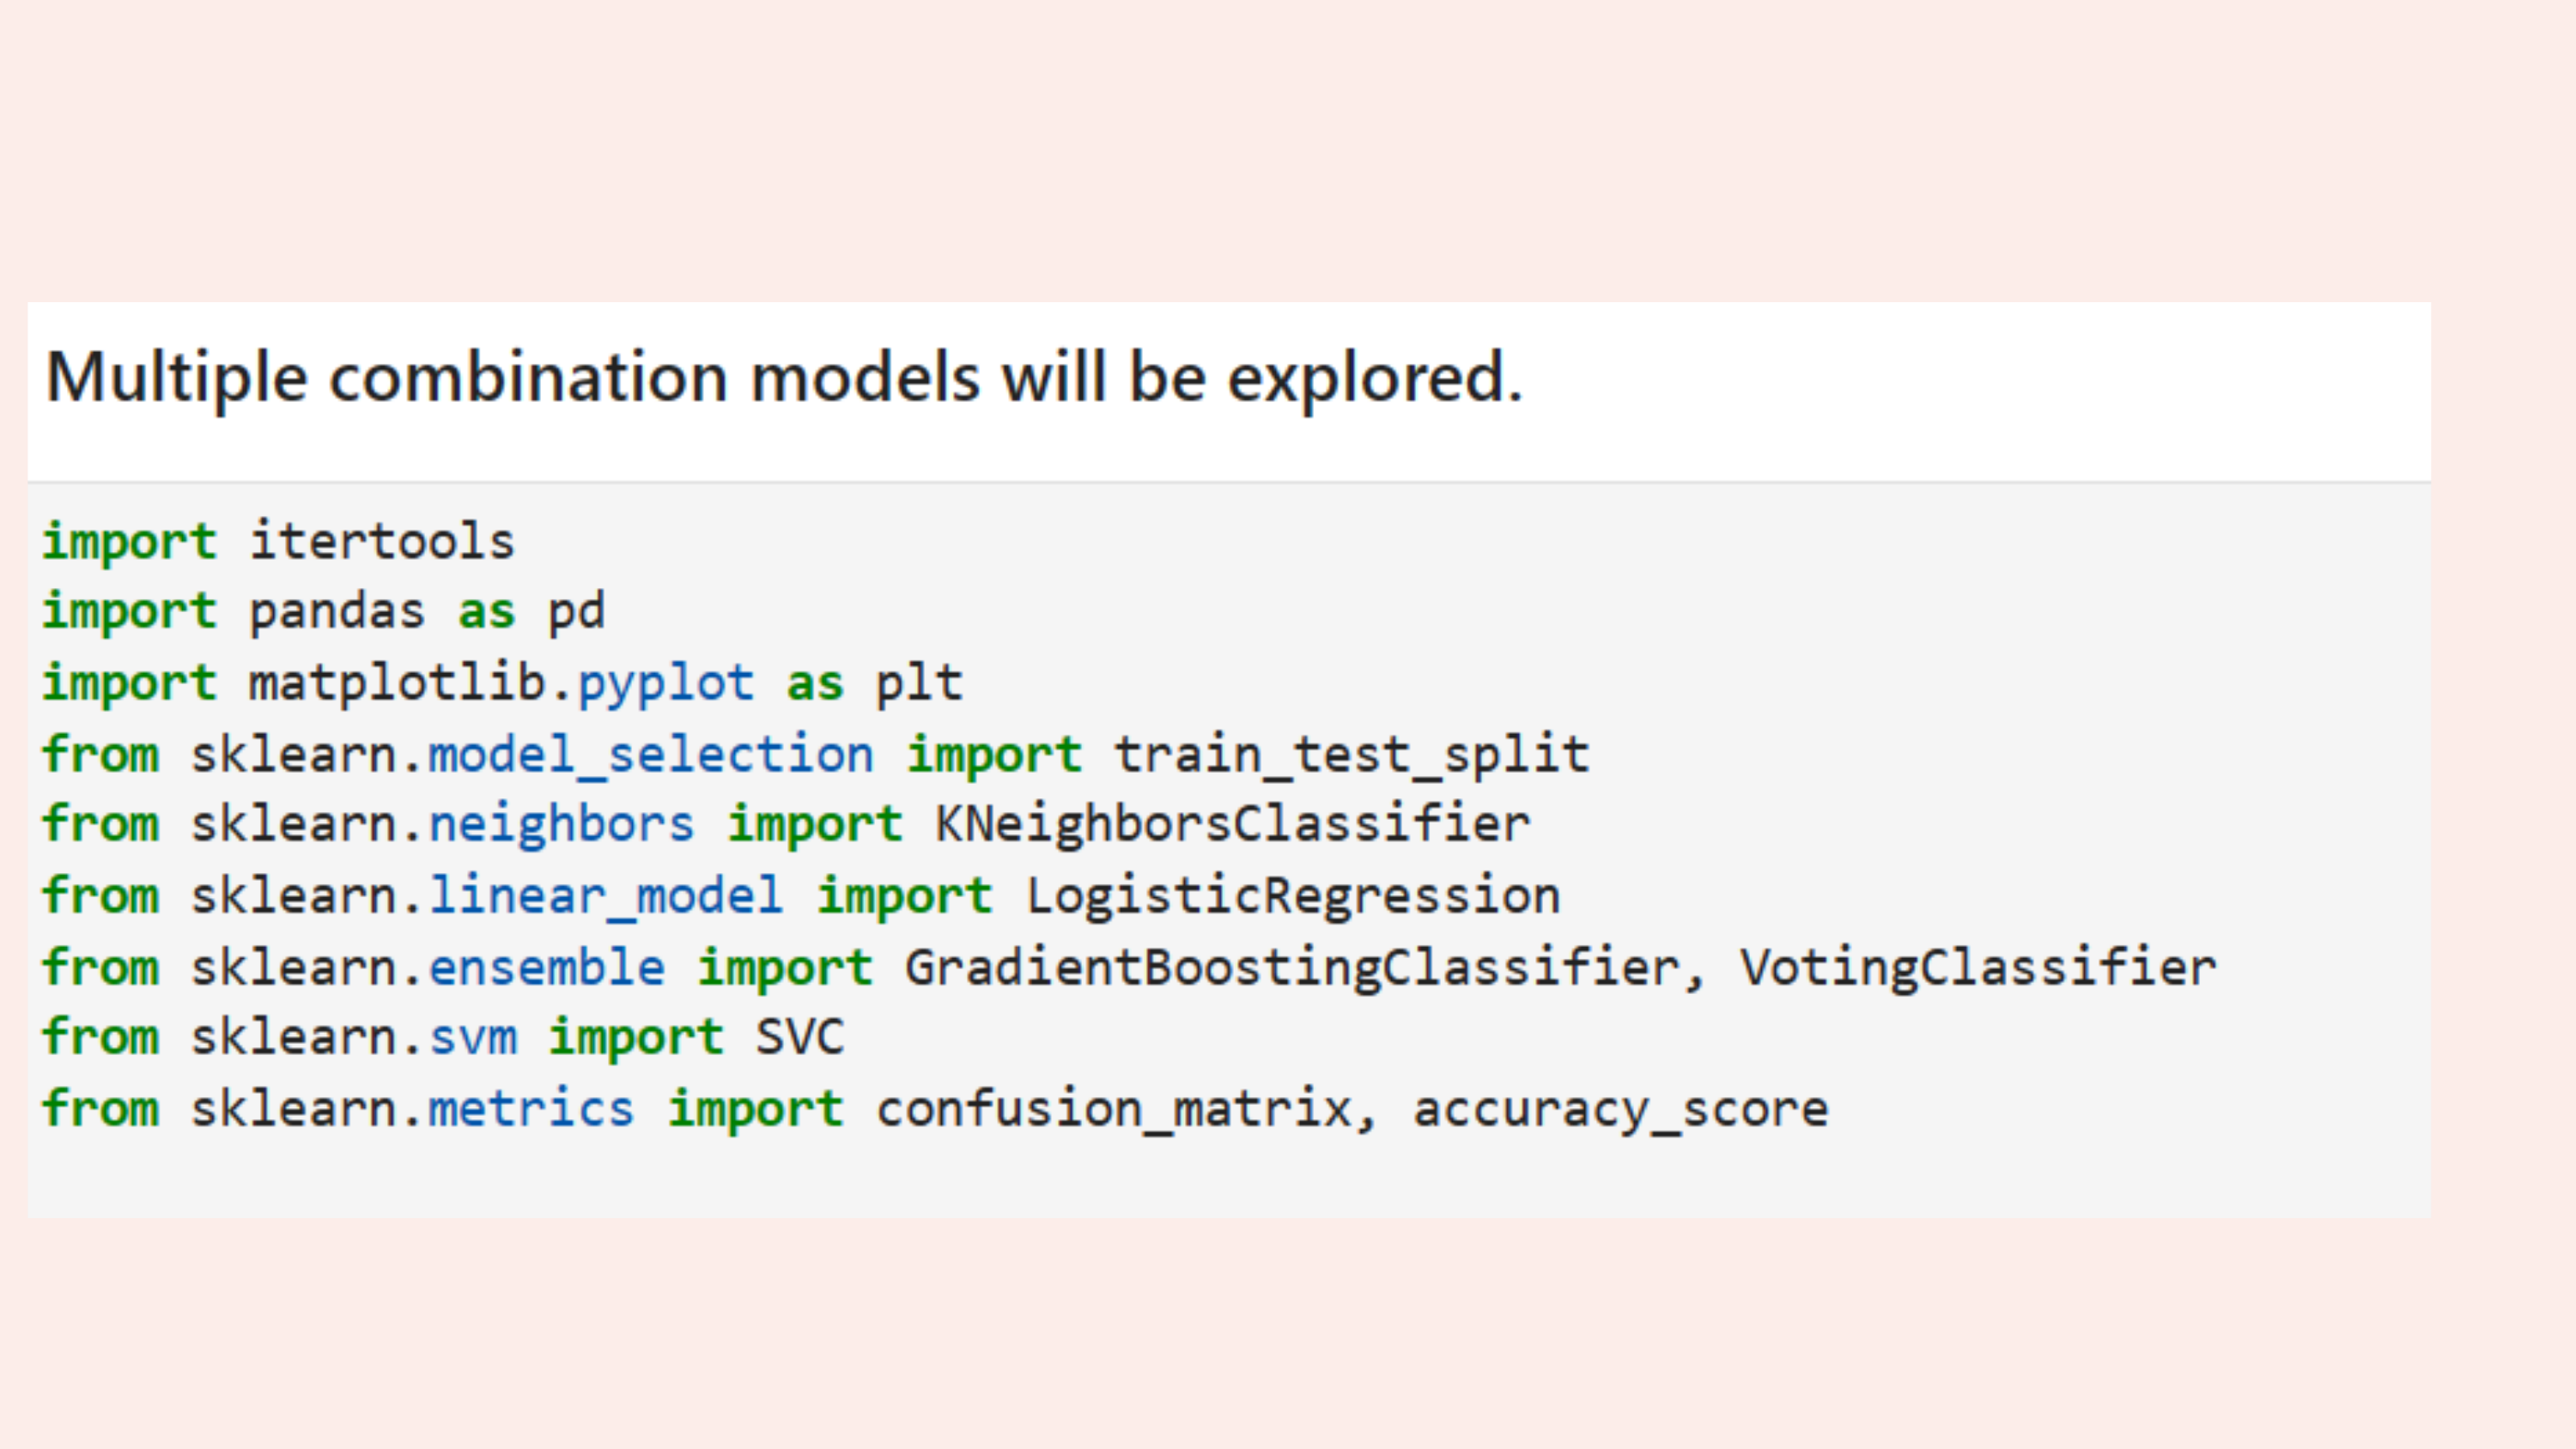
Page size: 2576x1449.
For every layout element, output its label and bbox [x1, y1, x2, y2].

text_box [27, 302, 2432, 1218]
